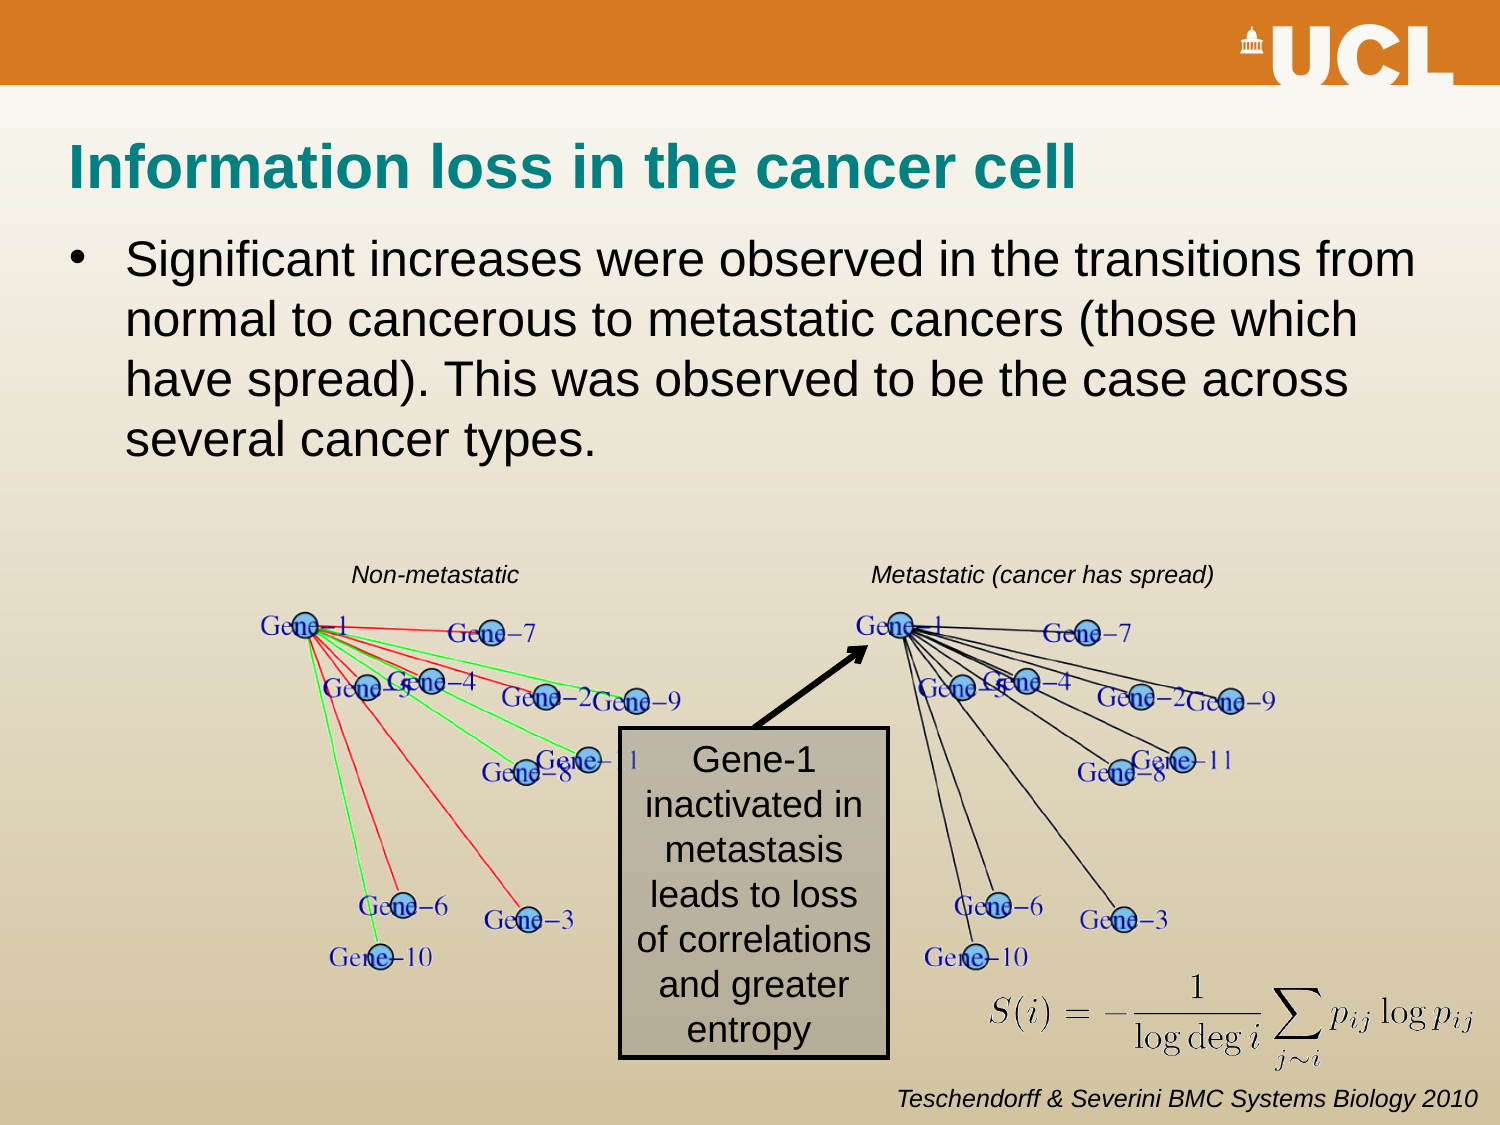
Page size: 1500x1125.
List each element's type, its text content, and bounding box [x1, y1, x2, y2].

text_box Gene-1 inactivated in metastasis leads to loss of correlations and greater entropy [620, 988, 889, 1058]
list Significant increases were observed in the transitions from normal to cancerous to metastatic cancers (those which have spread). This was observed to be the case across several cancer types. [54, 218, 1447, 468]
picture [0, 0, 1500, 85]
text_box Metastatic (cancer has spread) [856, 550, 1233, 596]
text_box Teschendorff & Severini BMC Systems Biology 2010 [779, 1074, 1495, 1120]
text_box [753, 644, 869, 729]
title Information loss in the cancer cell [54, 118, 1447, 218]
picture [253, 598, 1479, 1076]
text_box Non-metastatic [336, 550, 573, 596]
